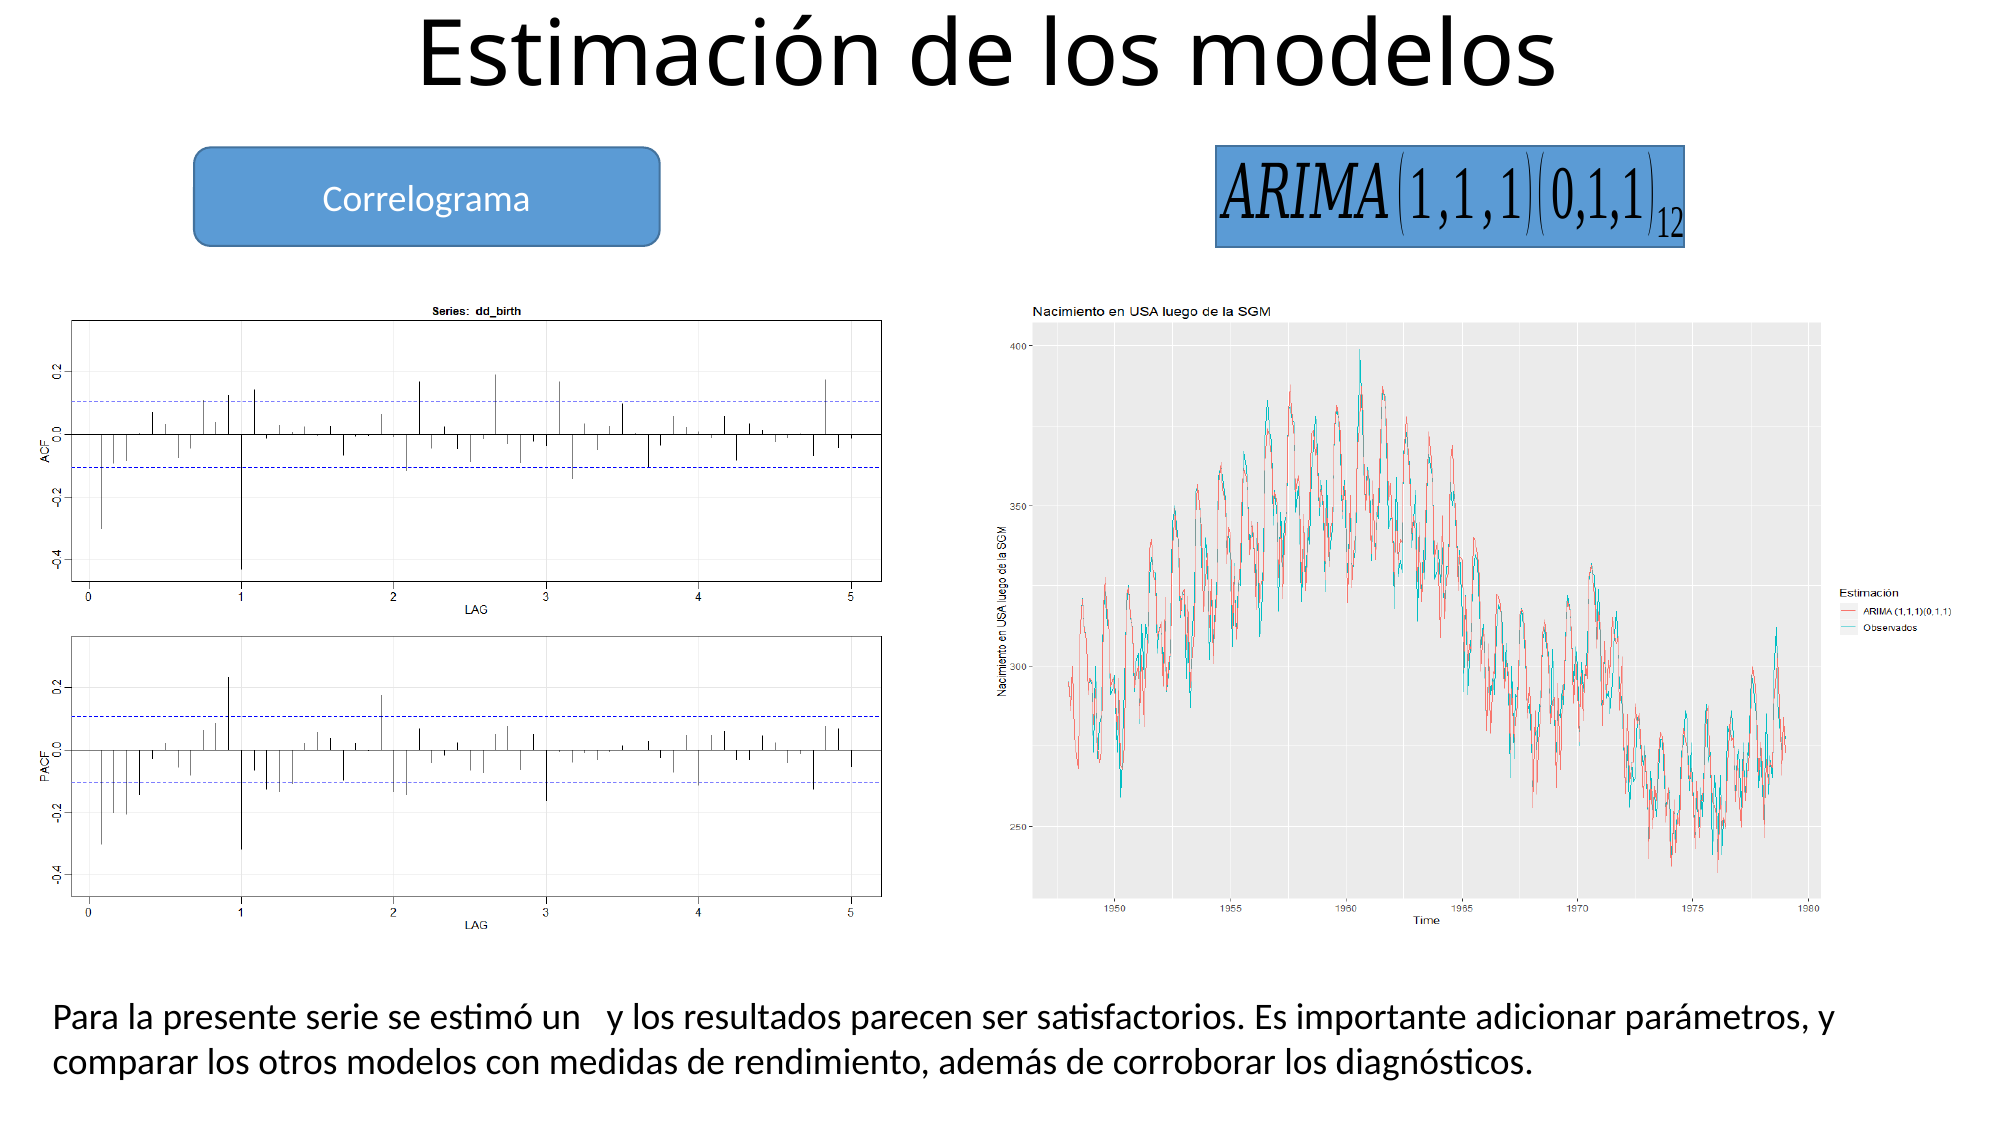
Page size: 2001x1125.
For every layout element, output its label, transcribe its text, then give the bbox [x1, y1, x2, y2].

picture [37, 300, 892, 931]
text_box Correlograma [192, 146, 661, 247]
picture [989, 300, 1963, 931]
